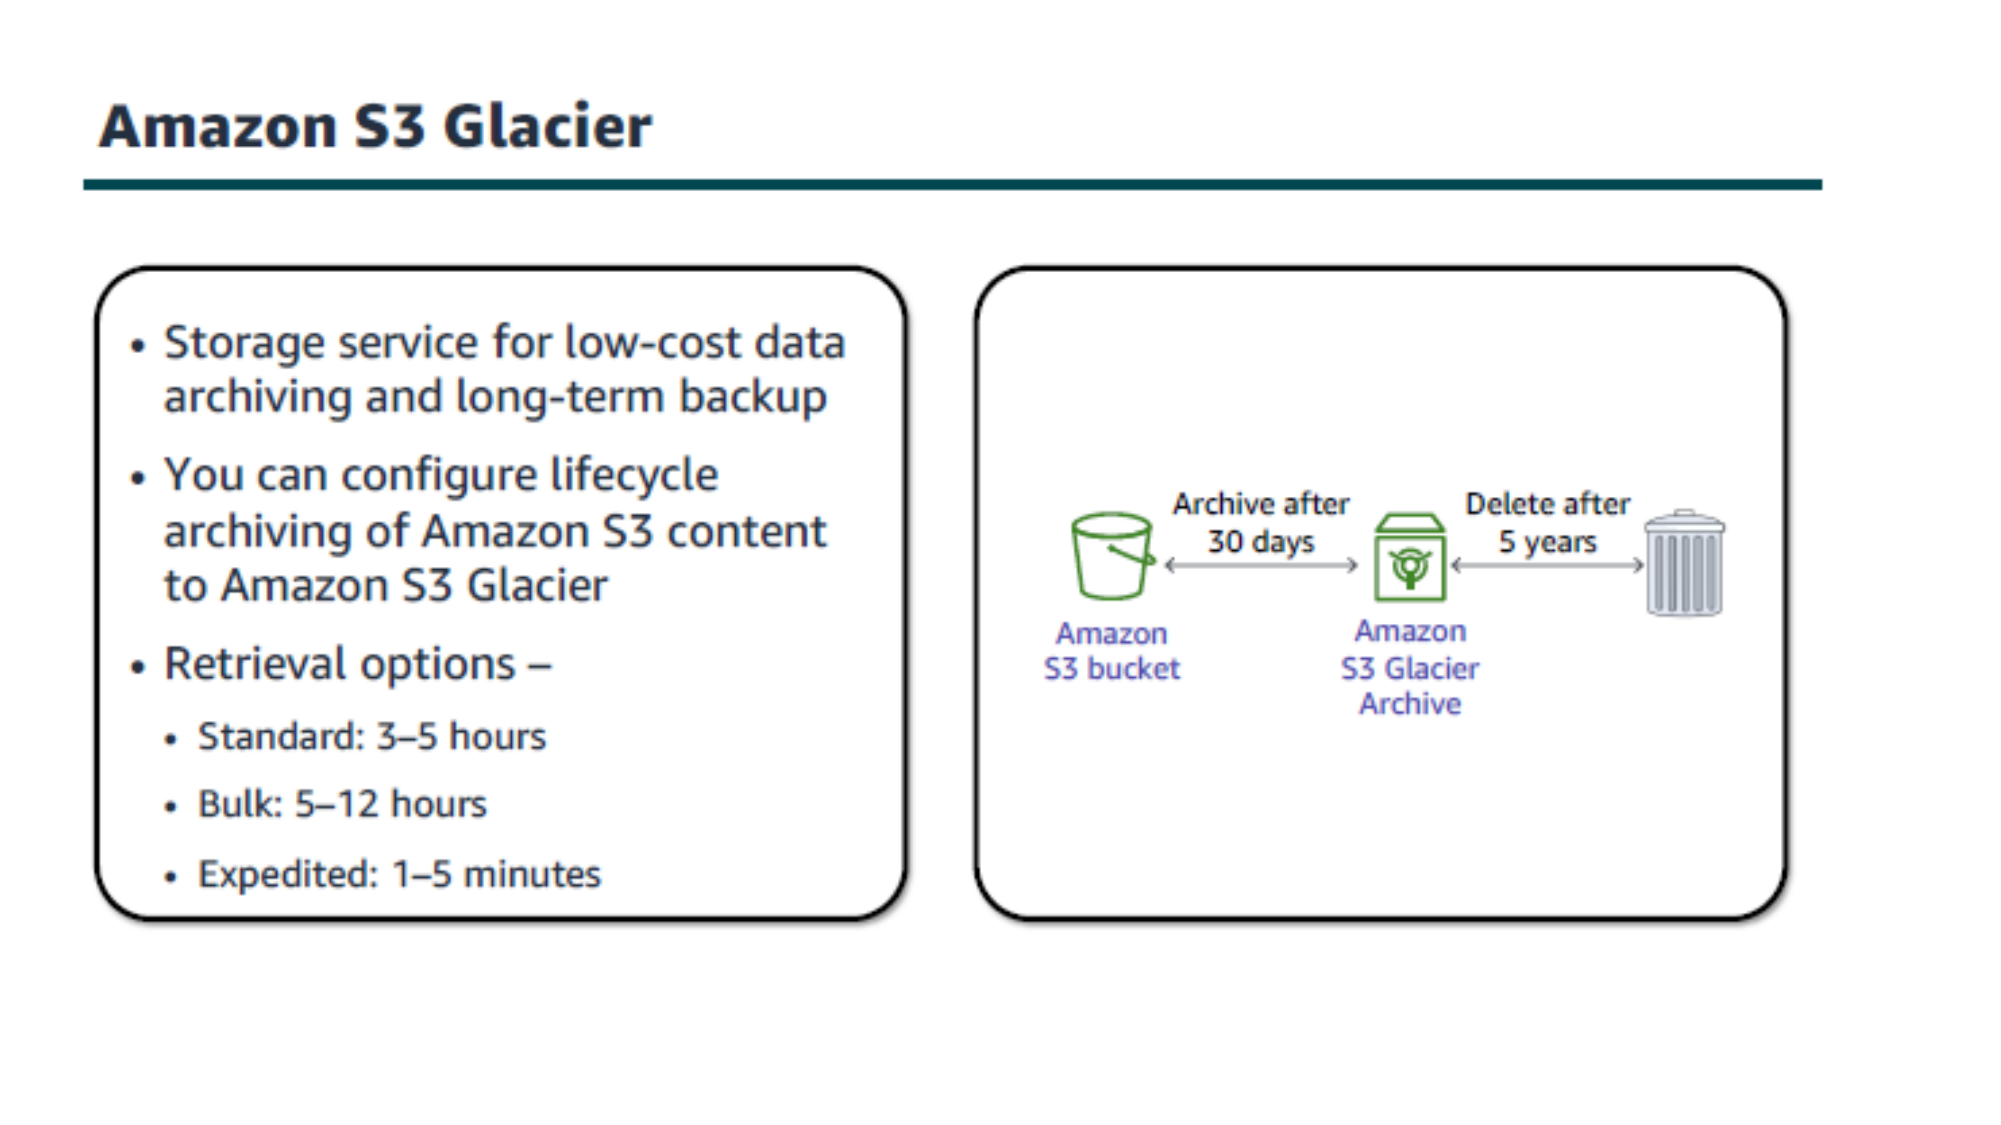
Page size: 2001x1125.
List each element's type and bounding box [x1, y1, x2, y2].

picture [59, 64, 1834, 948]
